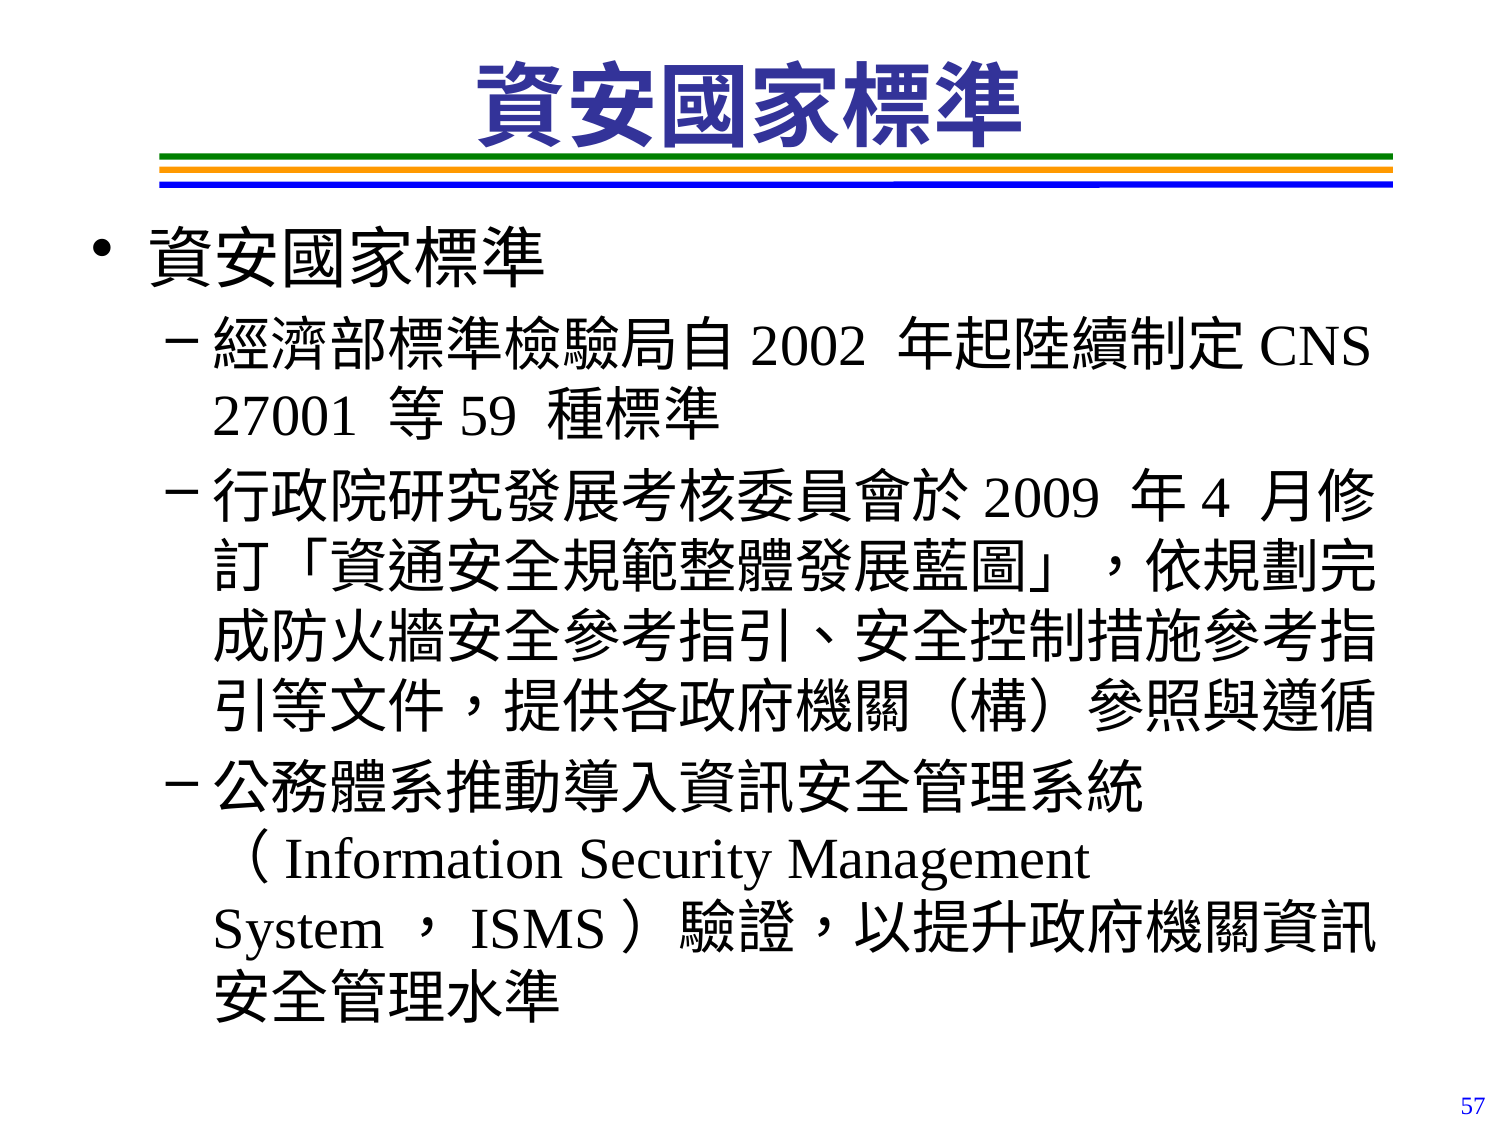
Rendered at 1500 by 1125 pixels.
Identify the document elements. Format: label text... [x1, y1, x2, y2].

slide_number 57 [1150, 1082, 1500, 1118]
list 資安國家標準 經濟部標準檢驗局自2002 年起陸續制定CNS 27001 等59 種標準 行政院研究發展考核委員會於2009 年4 月修訂「資通安全規範整體發展藍圖」，依規劃完成防火牆安全參考指引、安全控制措施參考指引等文件，提供各政府機關（構）參照與遵循 公務體系推動導入資訊安全管理系統（Information Security Management System，ISMS）驗證，以提升政府機關資訊安全管理水準 [75, 208, 1416, 1000]
title 資安國家標準 [75, 45, 1425, 161]
